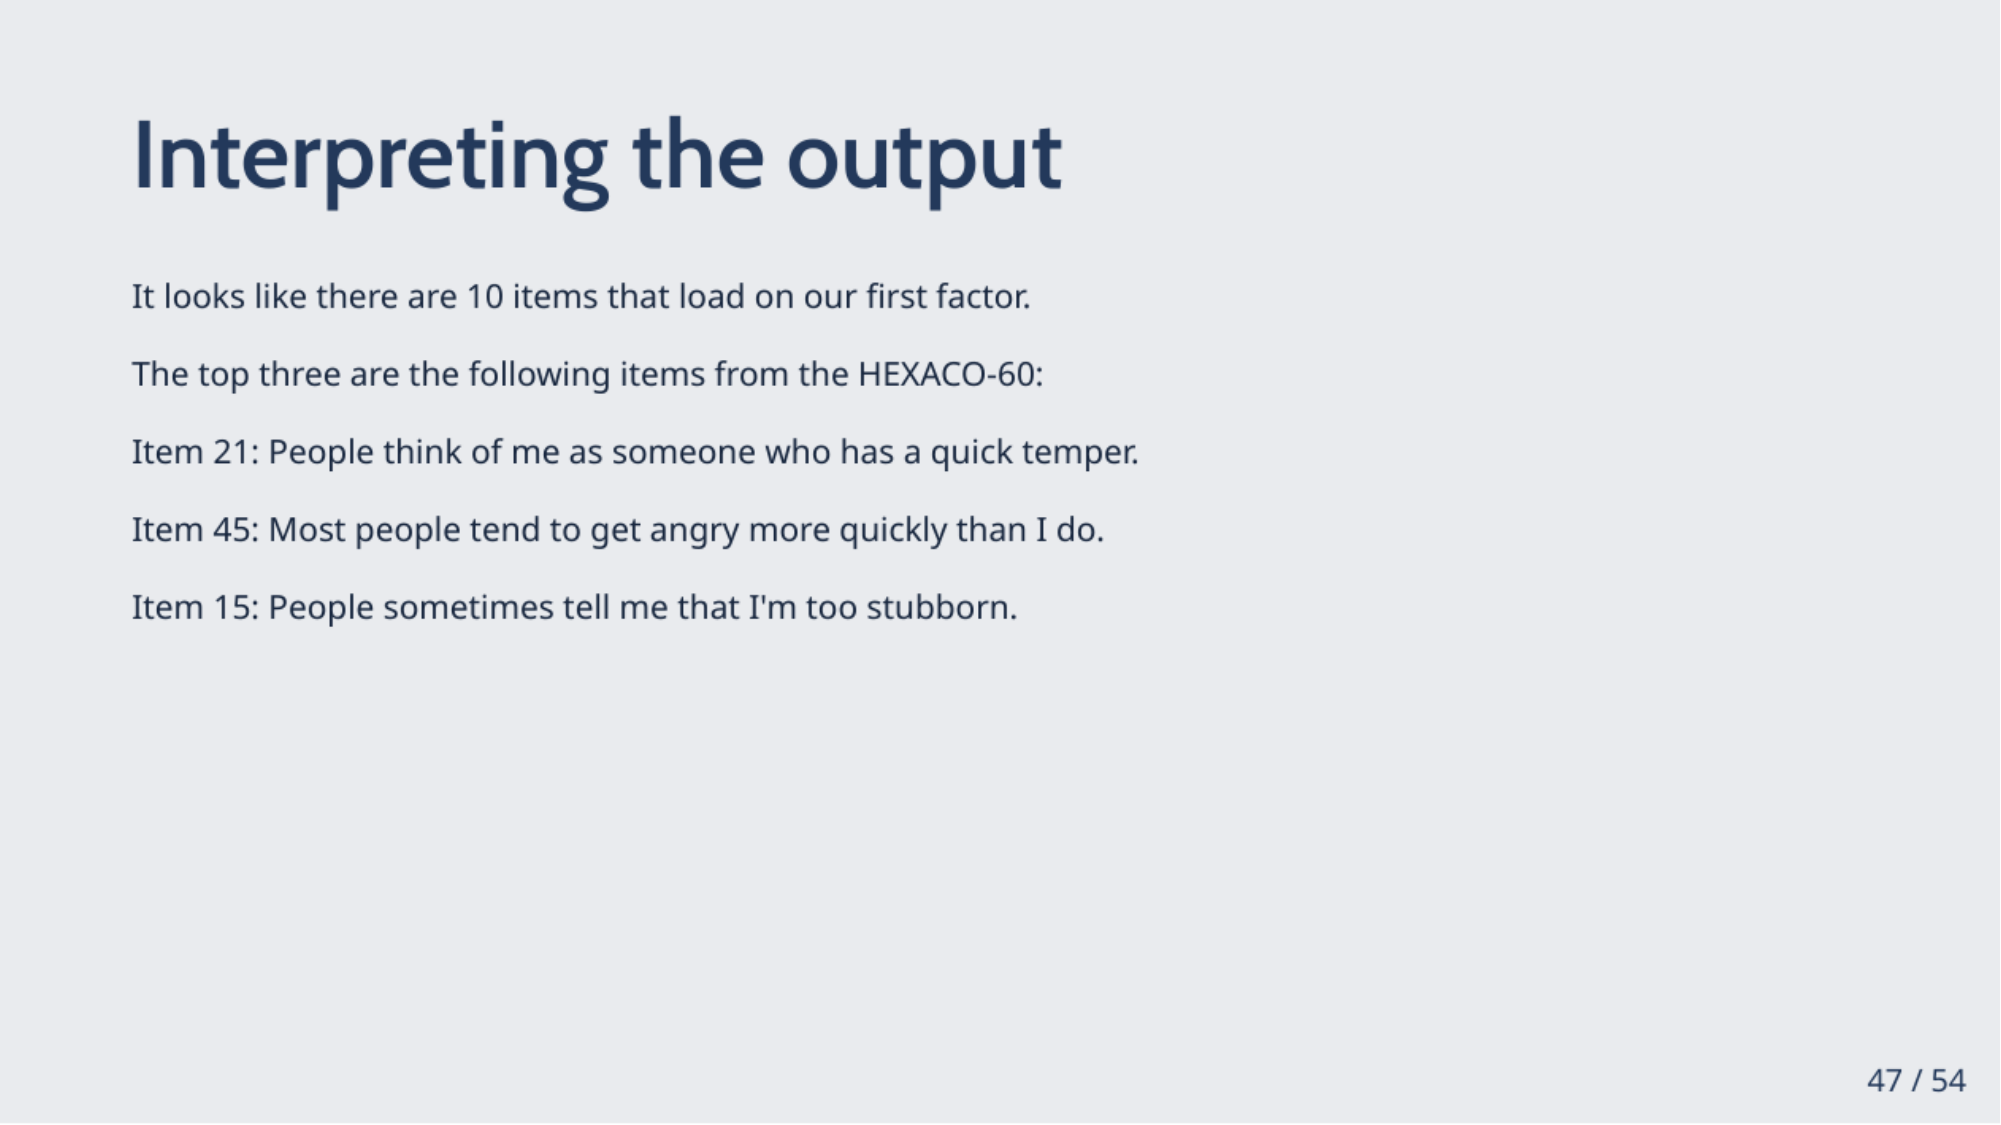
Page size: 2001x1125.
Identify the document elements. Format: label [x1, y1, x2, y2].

list [0, 0, 2000, 1125]
